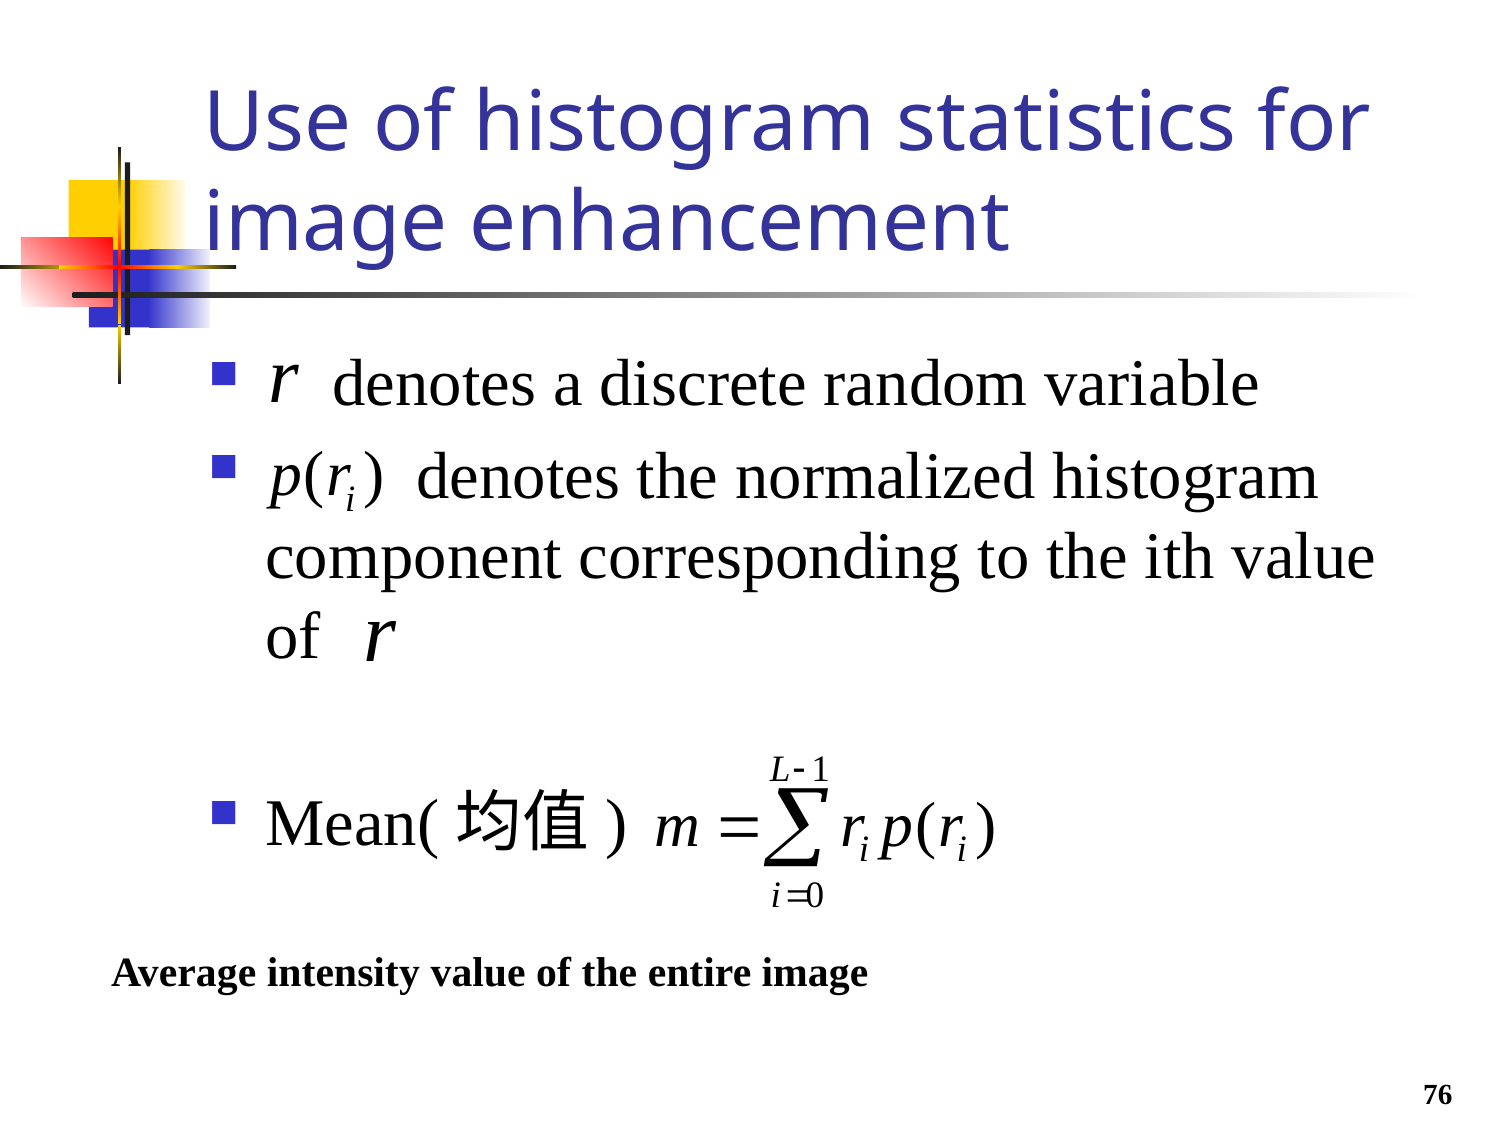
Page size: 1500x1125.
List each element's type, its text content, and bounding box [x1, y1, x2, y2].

text_box Average intensity value of the entire image [123, 928, 857, 1012]
title Use of histogram statistics for image enhancement [188, 34, 1468, 276]
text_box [644, 739, 1011, 921]
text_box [252, 431, 396, 528]
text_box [255, 349, 316, 417]
list denotes a discrete random variable denotes the normalized histogram component corresponding to the ith value of Mean(均值) [193, 330, 1424, 1007]
slide_number 76 [1154, 1042, 1468, 1118]
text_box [350, 604, 415, 676]
